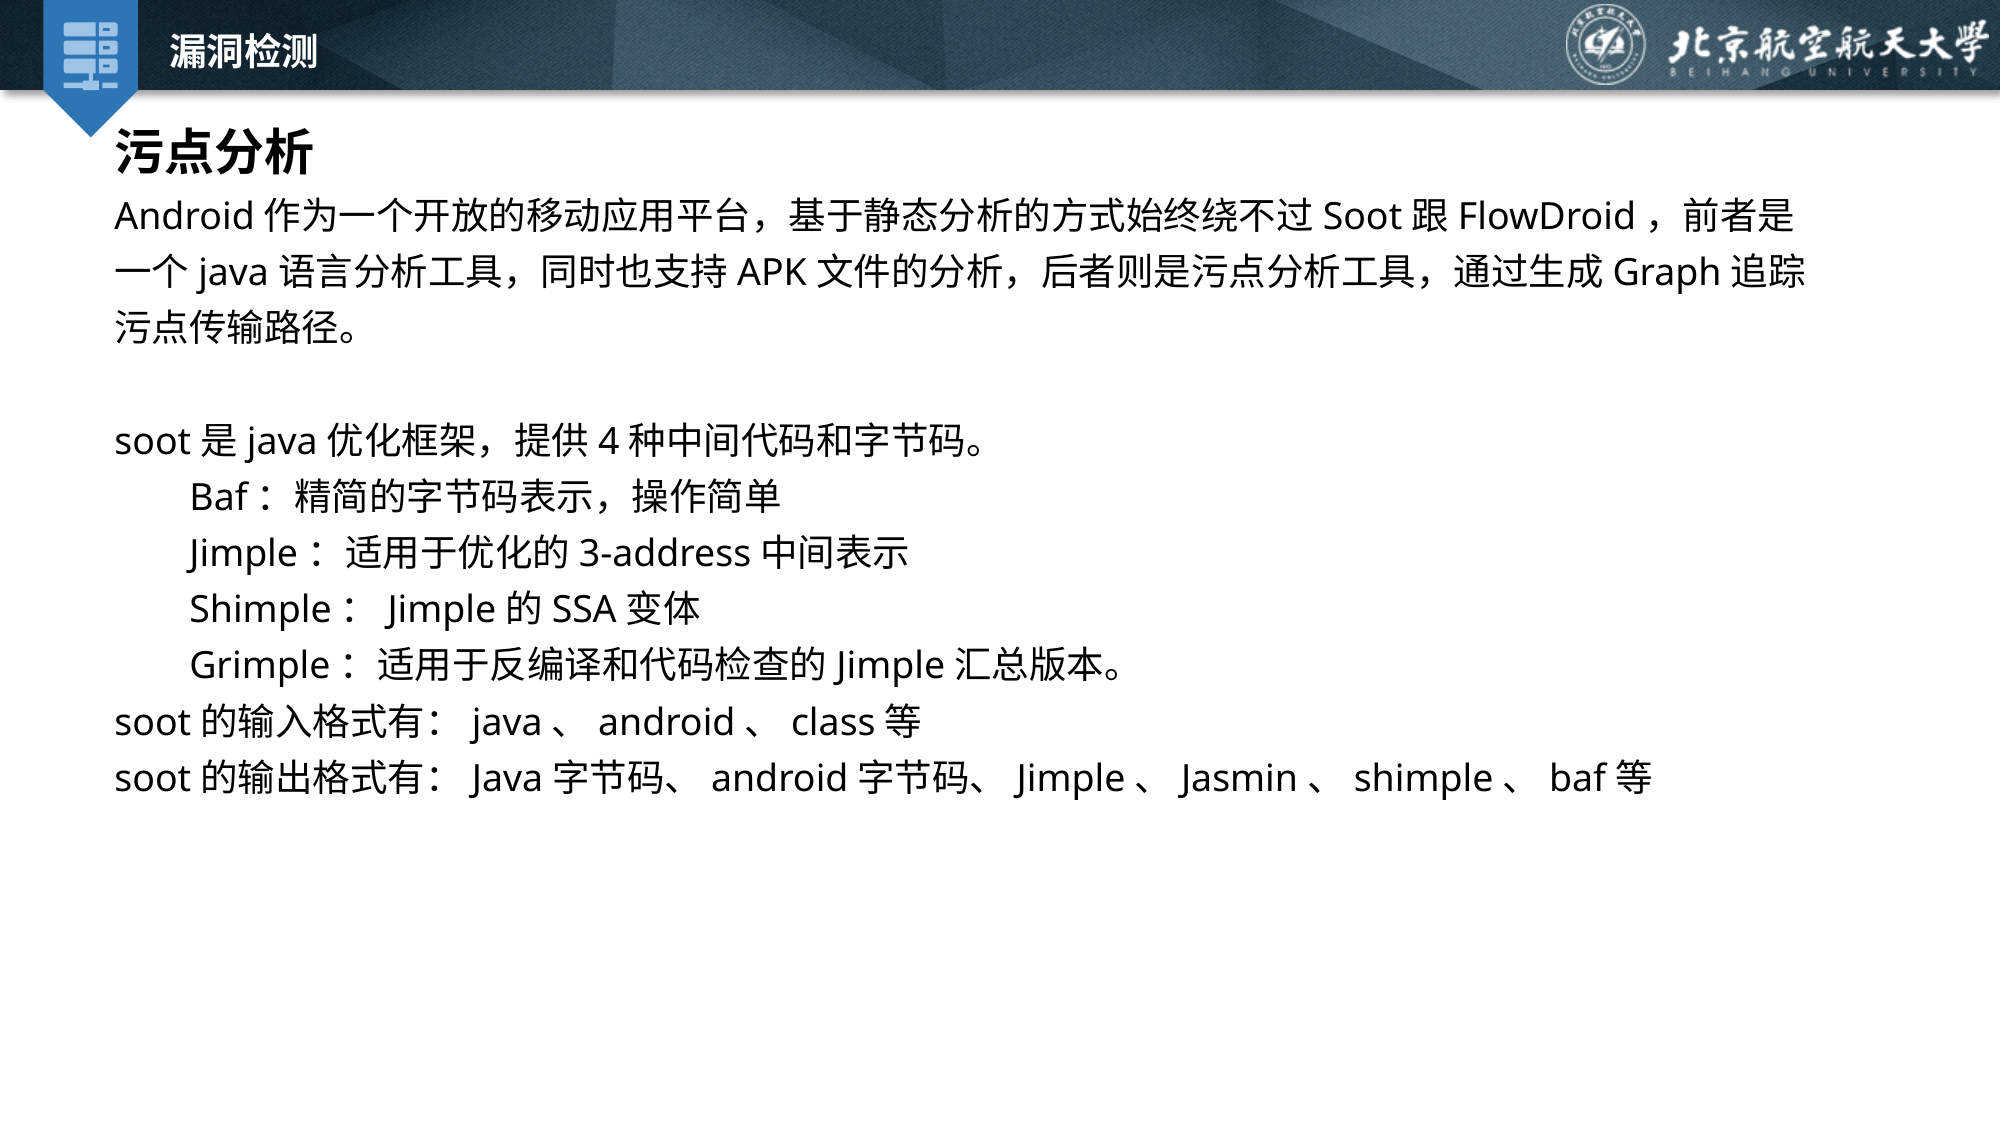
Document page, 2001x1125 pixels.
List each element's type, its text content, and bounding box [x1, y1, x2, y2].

text_box [0, 0, 43, 91]
picture [1566, 4, 1989, 85]
text_box [138, 0, 2000, 91]
text_box 污点分析 Android作为一个开放的移动应用平台，基于静态分析的方式始终绕不过Soot跟FlowDroid，前者是一个java语言分析工具，同时也支持APK文件的分析，后者则是污点分析工具，通过生成Graph追踪污点传输路径。 soot是java优化框架，提供4种中间代码和字节码。 Baf：精简的字节码表示，操作简单 Jimple：适用于优化的3-address中间表示 Shimple：Jimple的SSA变体 Grimple：适用于反编译和代码检查的Jimple汇总版本。 soot的输入格式有：java、android、class等 soot的输出格式有：Java字节码、android字节码、Jimple、Jasmin、shimple、baf等 [43, 98, 1829, 957]
text_box 漏洞检测 [158, 22, 517, 79]
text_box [43, 0, 138, 138]
